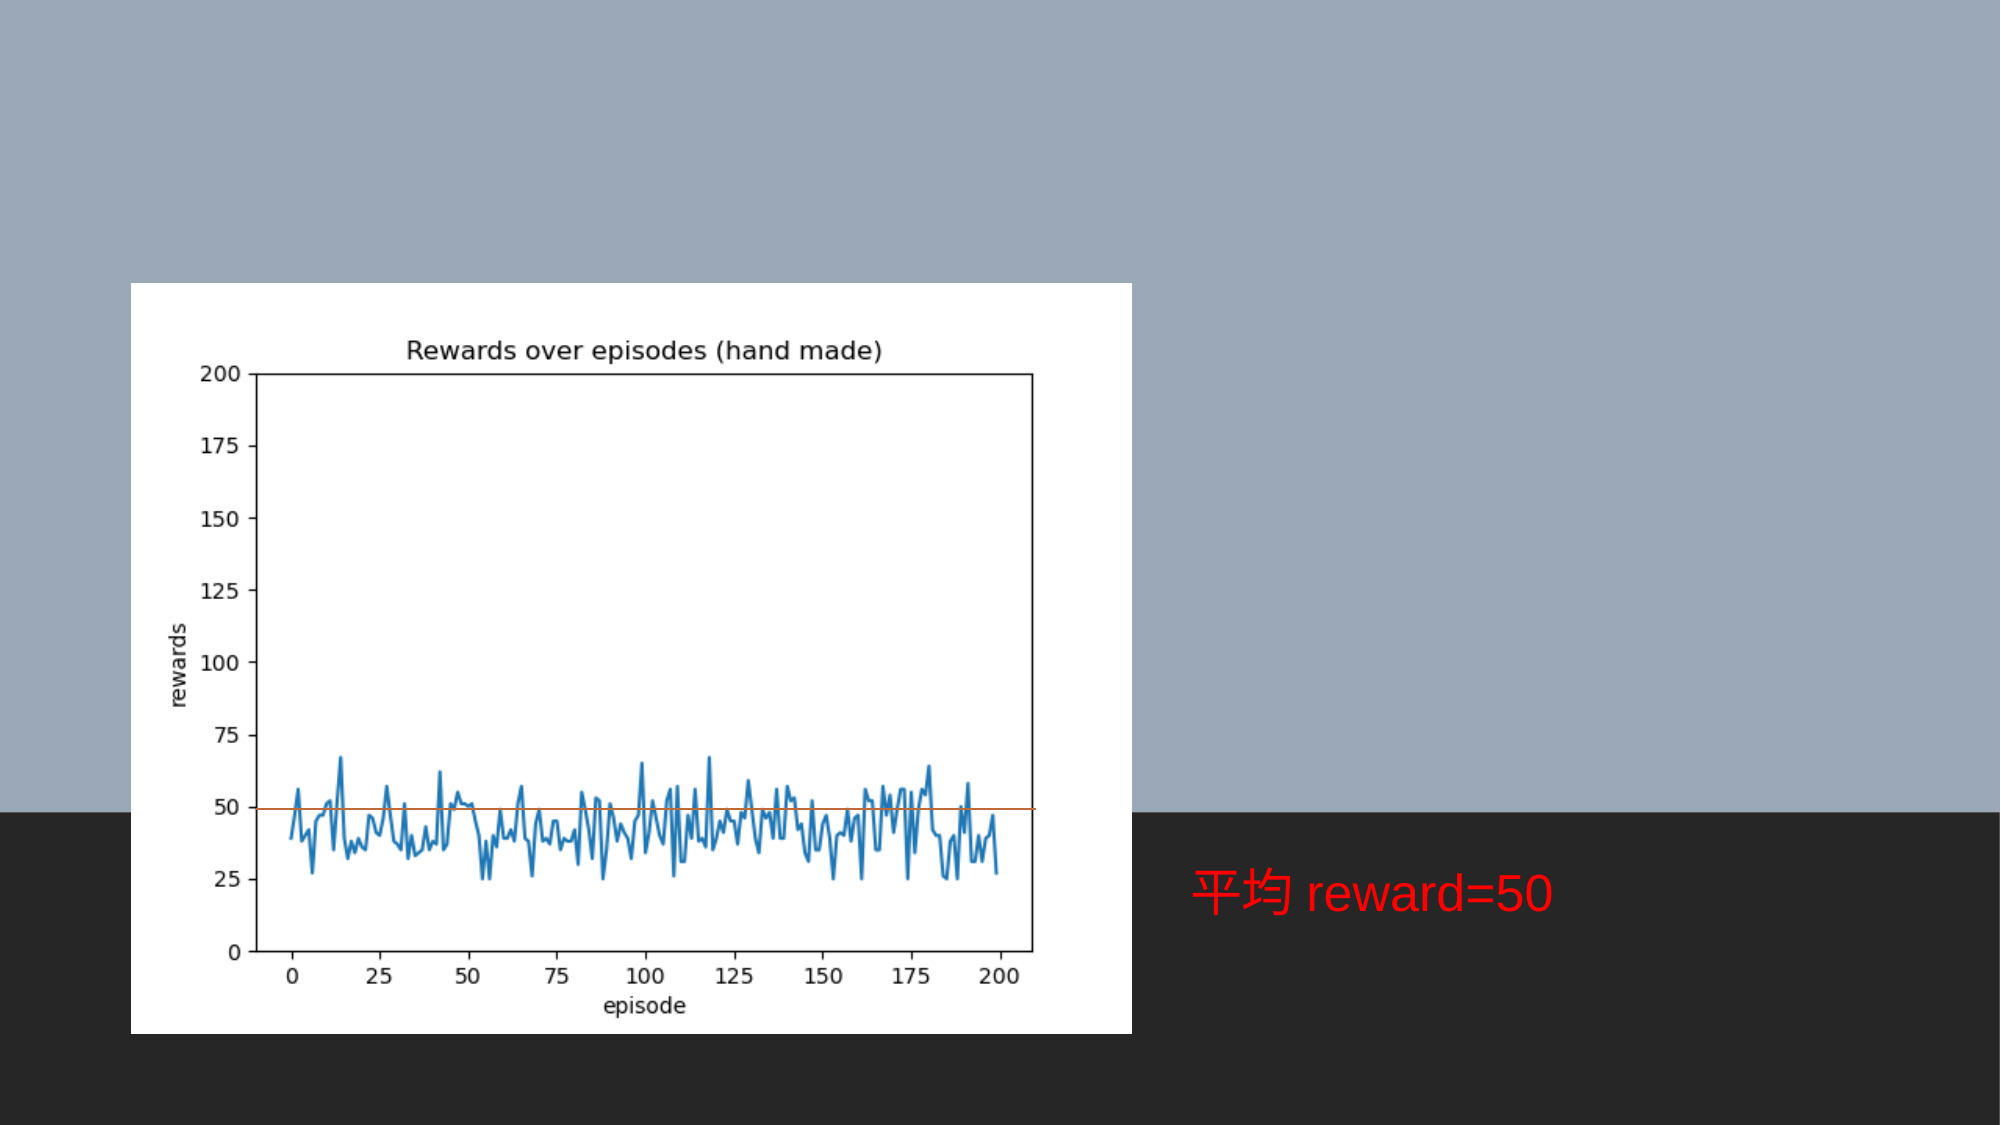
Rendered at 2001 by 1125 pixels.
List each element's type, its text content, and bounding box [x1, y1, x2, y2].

picture [131, 282, 1133, 1034]
text_box [0, 0, 2000, 811]
text_box [0, 811, 2000, 1125]
text_box 平均reward=50 [1175, 852, 1748, 930]
